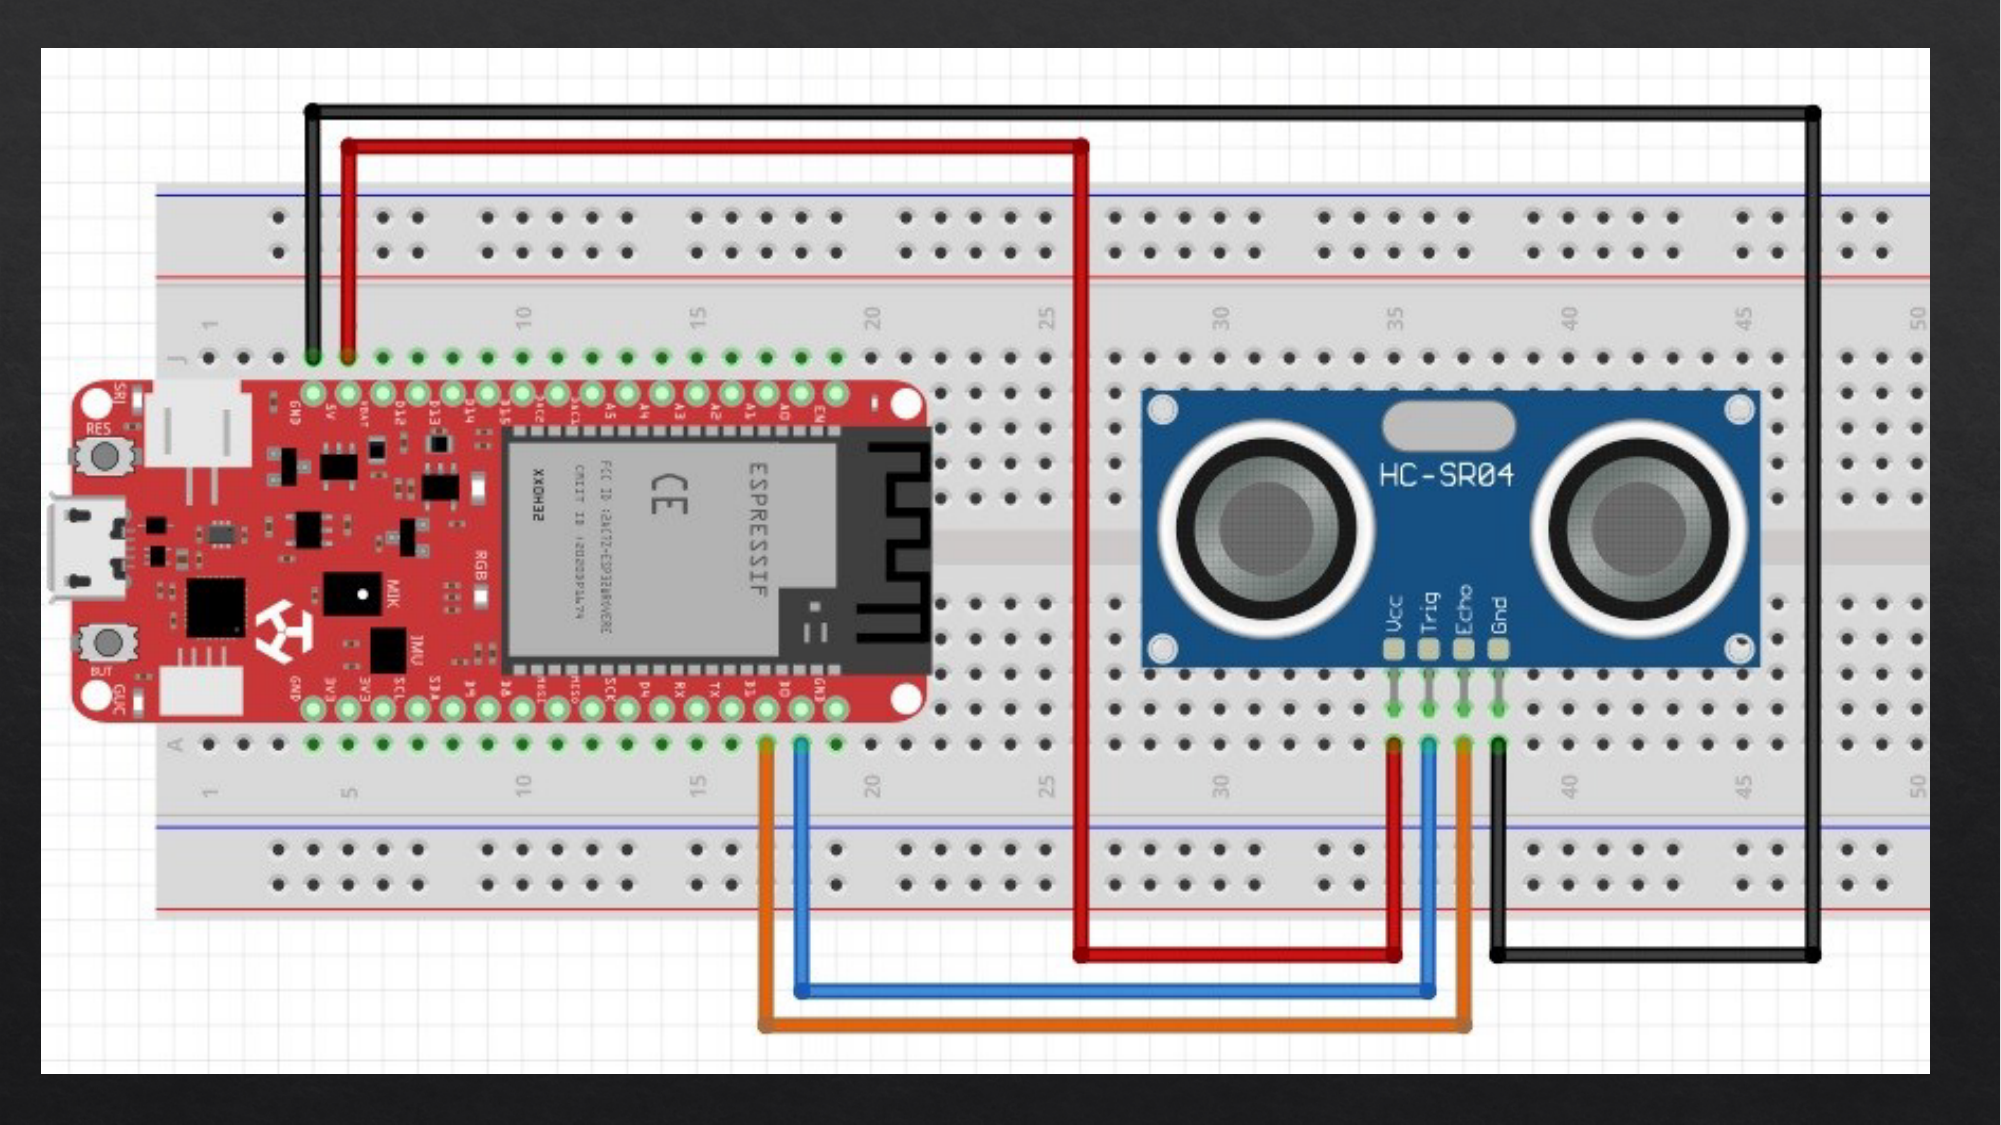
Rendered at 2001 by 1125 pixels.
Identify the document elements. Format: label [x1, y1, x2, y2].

picture [40, 48, 1931, 1075]
